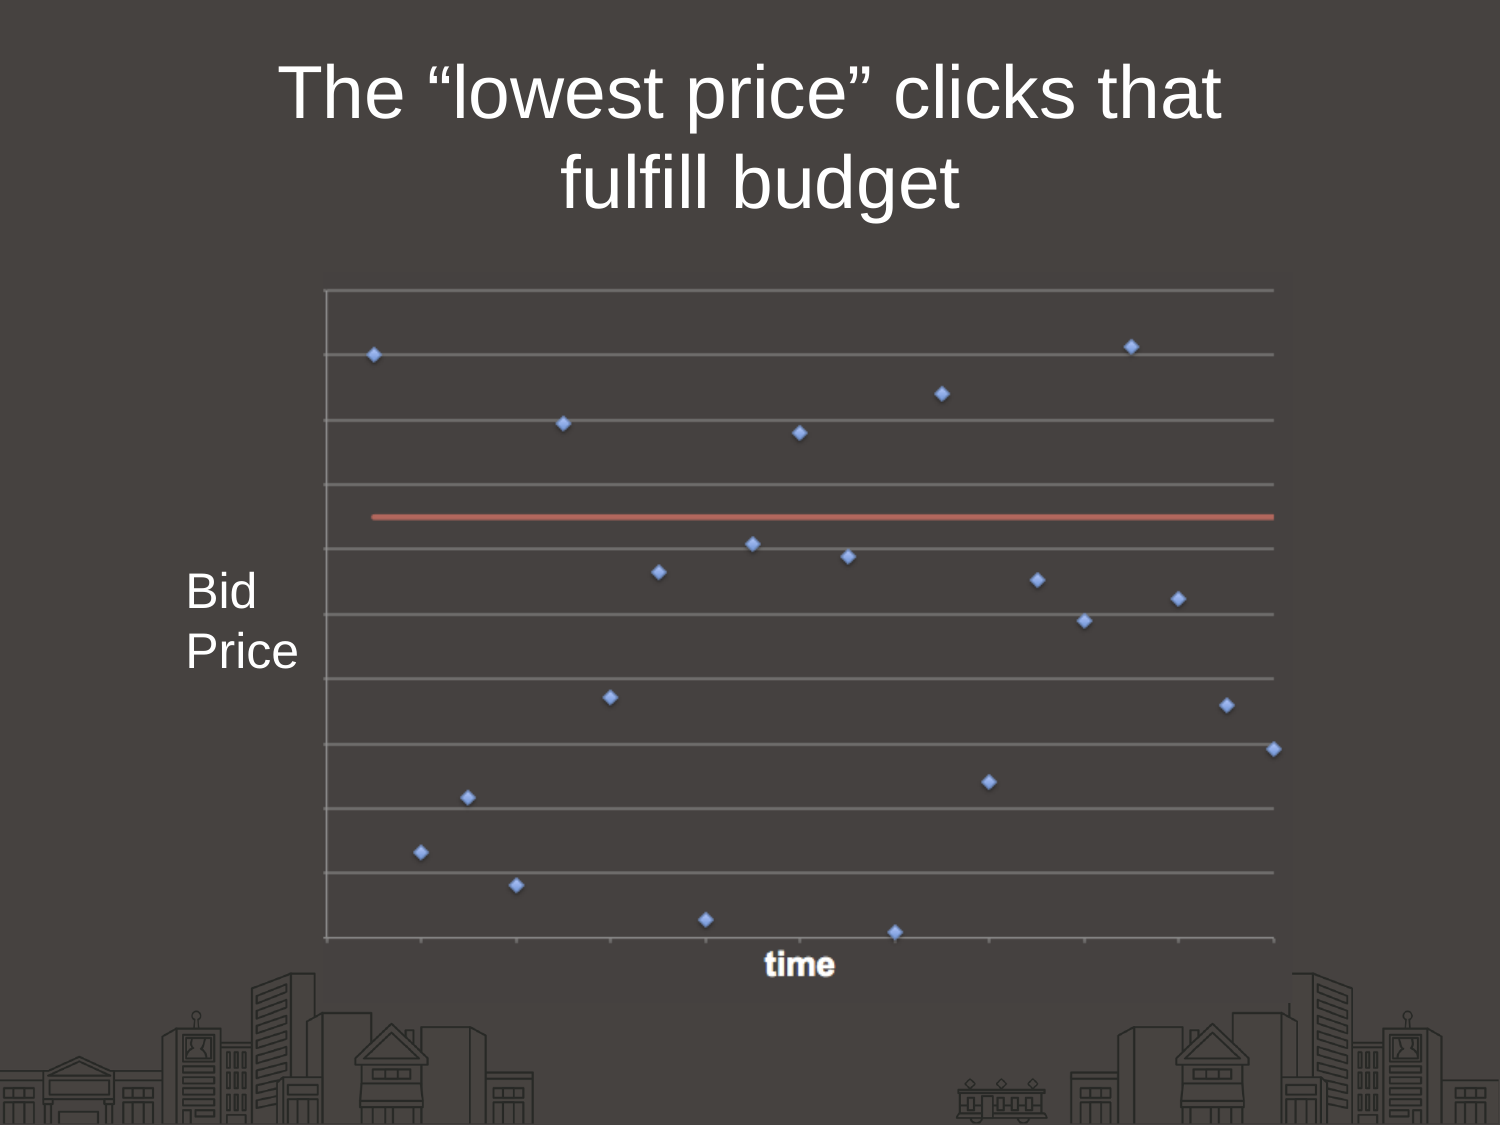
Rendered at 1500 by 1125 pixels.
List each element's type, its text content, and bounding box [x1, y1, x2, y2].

title The “lowest price” clicks that fulfill budget [21, 45, 1500, 222]
text_box Bid Price [170, 543, 318, 625]
picture [0, 0, 1500, 1125]
